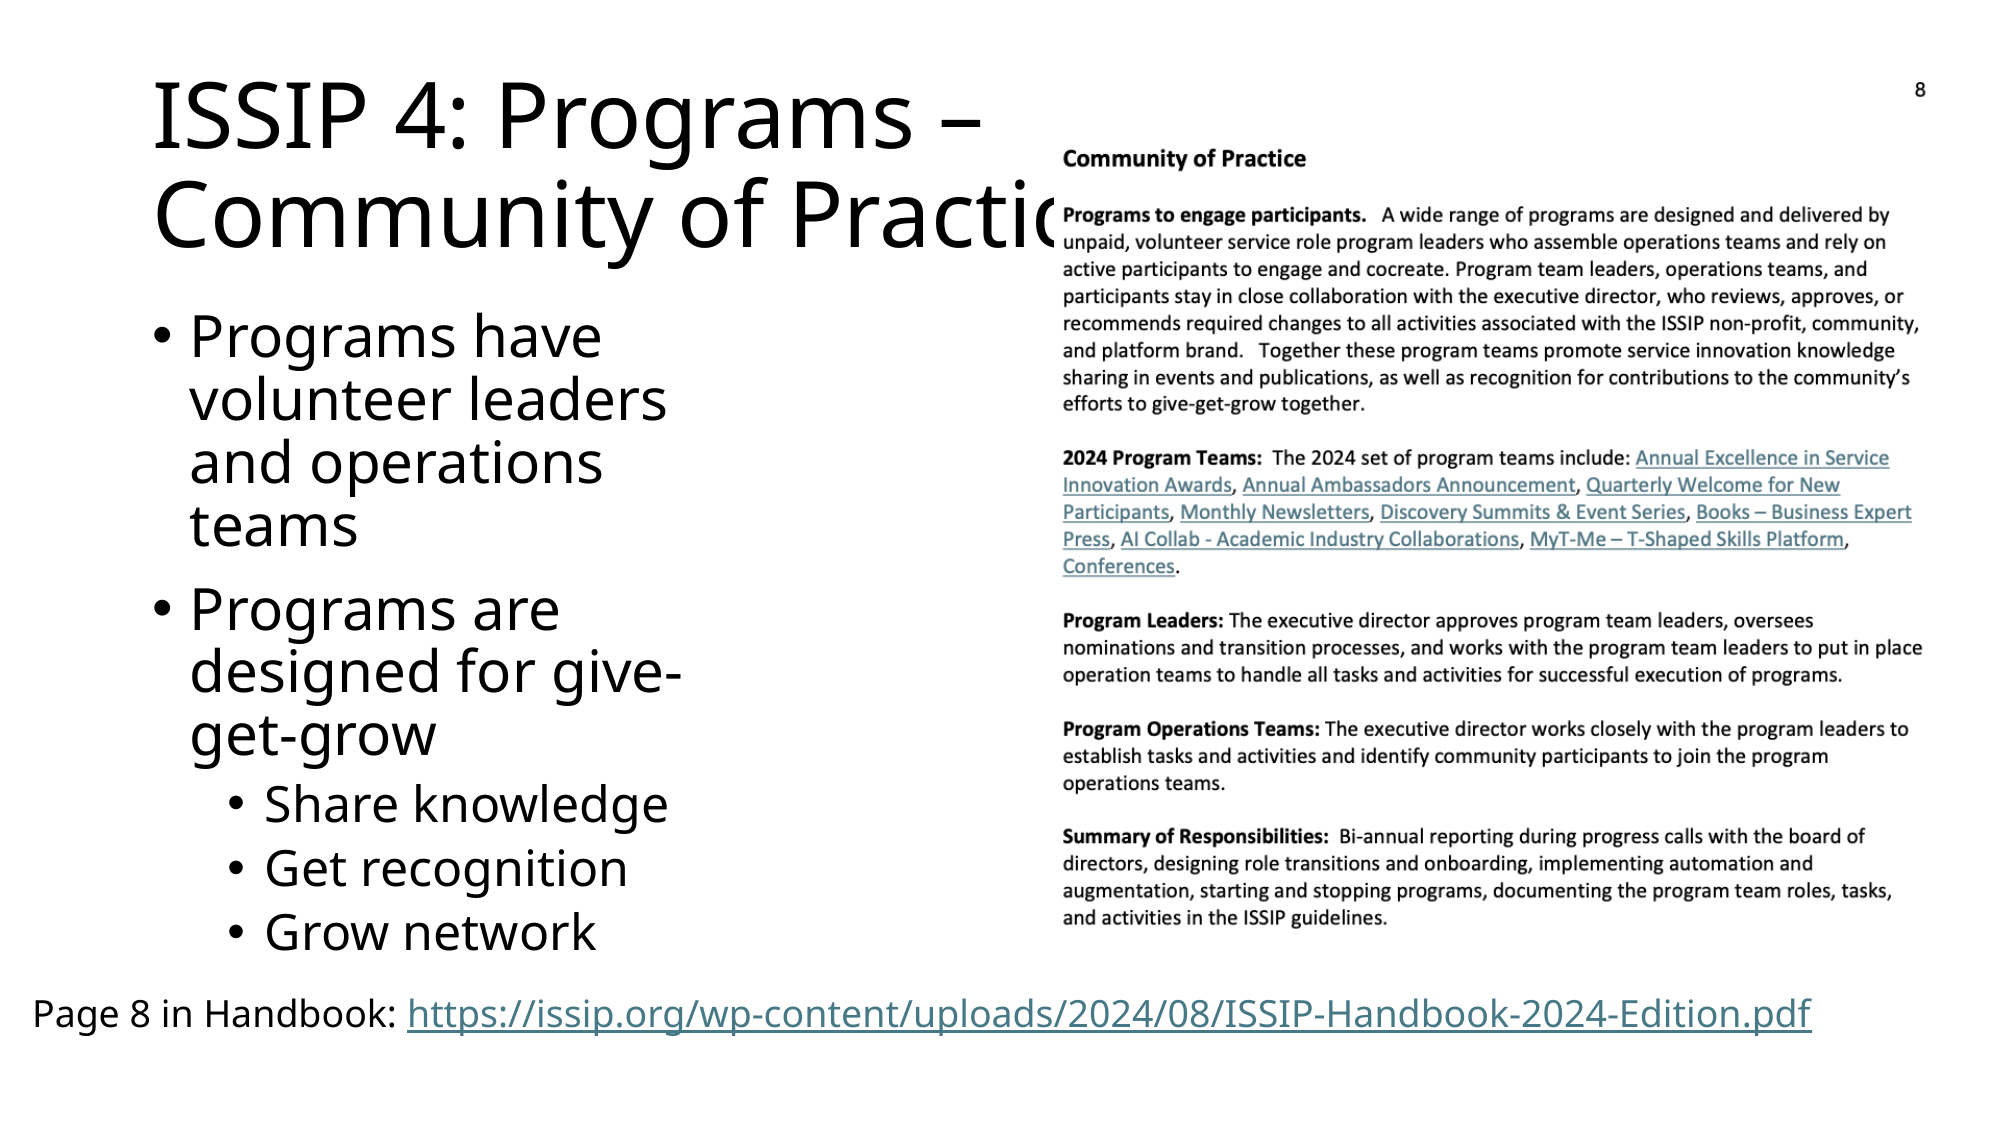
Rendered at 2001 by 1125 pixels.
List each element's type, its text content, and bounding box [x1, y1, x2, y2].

text_box Page 8 in Handbook: https://issip.org/wp-content/uploads/2024/08/ISSIP-Handbook-2024-Edition.pdf [17, 982, 1827, 1094]
list Programs have volunteer leaders and operations teams Programs are designed for give-get-grow Share knowledge Get recognition Grow network [137, 299, 704, 982]
title ISSIP 4: Programs – Community of Practice [137, 59, 1053, 278]
picture [1053, 31, 1966, 983]
